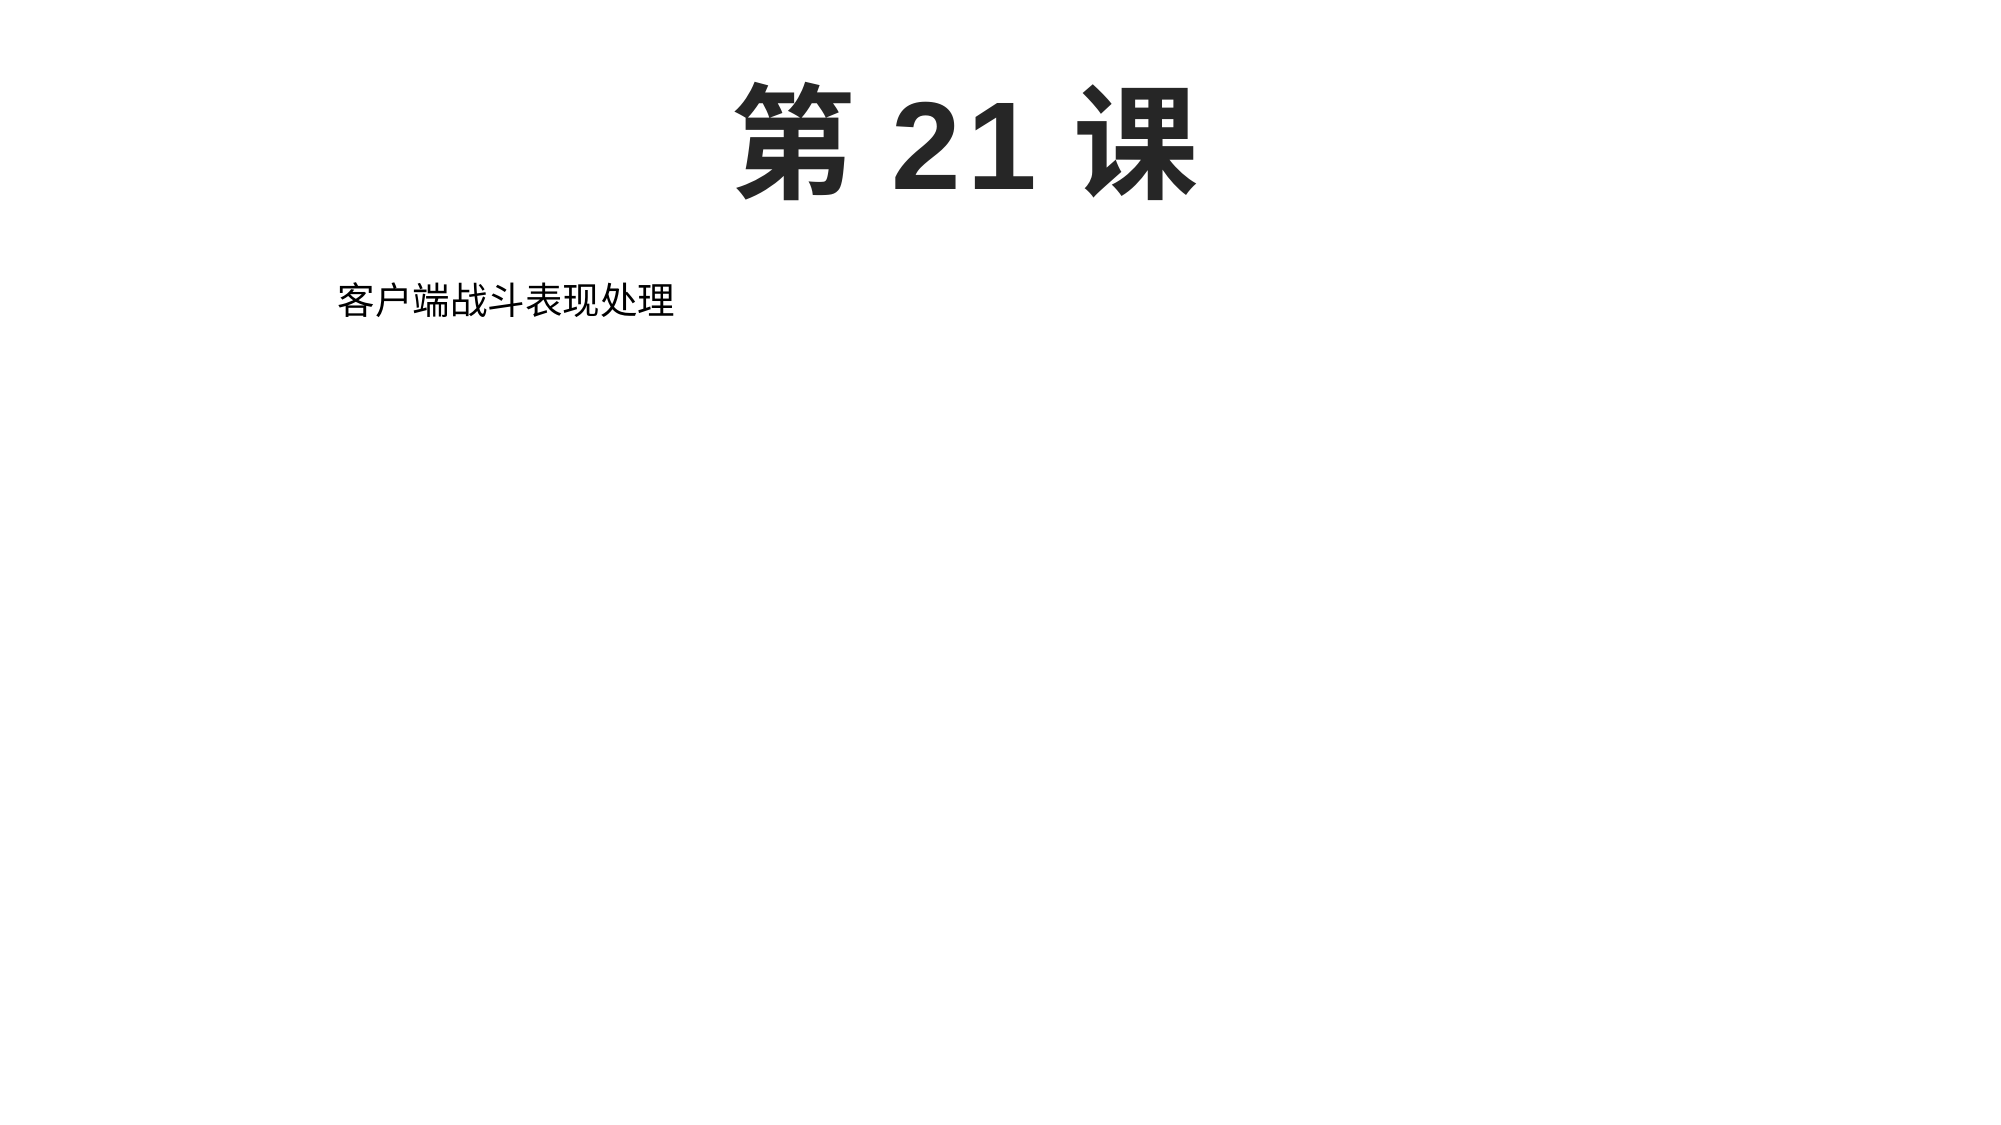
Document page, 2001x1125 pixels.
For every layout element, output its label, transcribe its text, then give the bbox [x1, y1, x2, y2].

title 第21课 [164, 39, 1765, 223]
text_box 客户端战斗表现处理 [322, 269, 990, 330]
